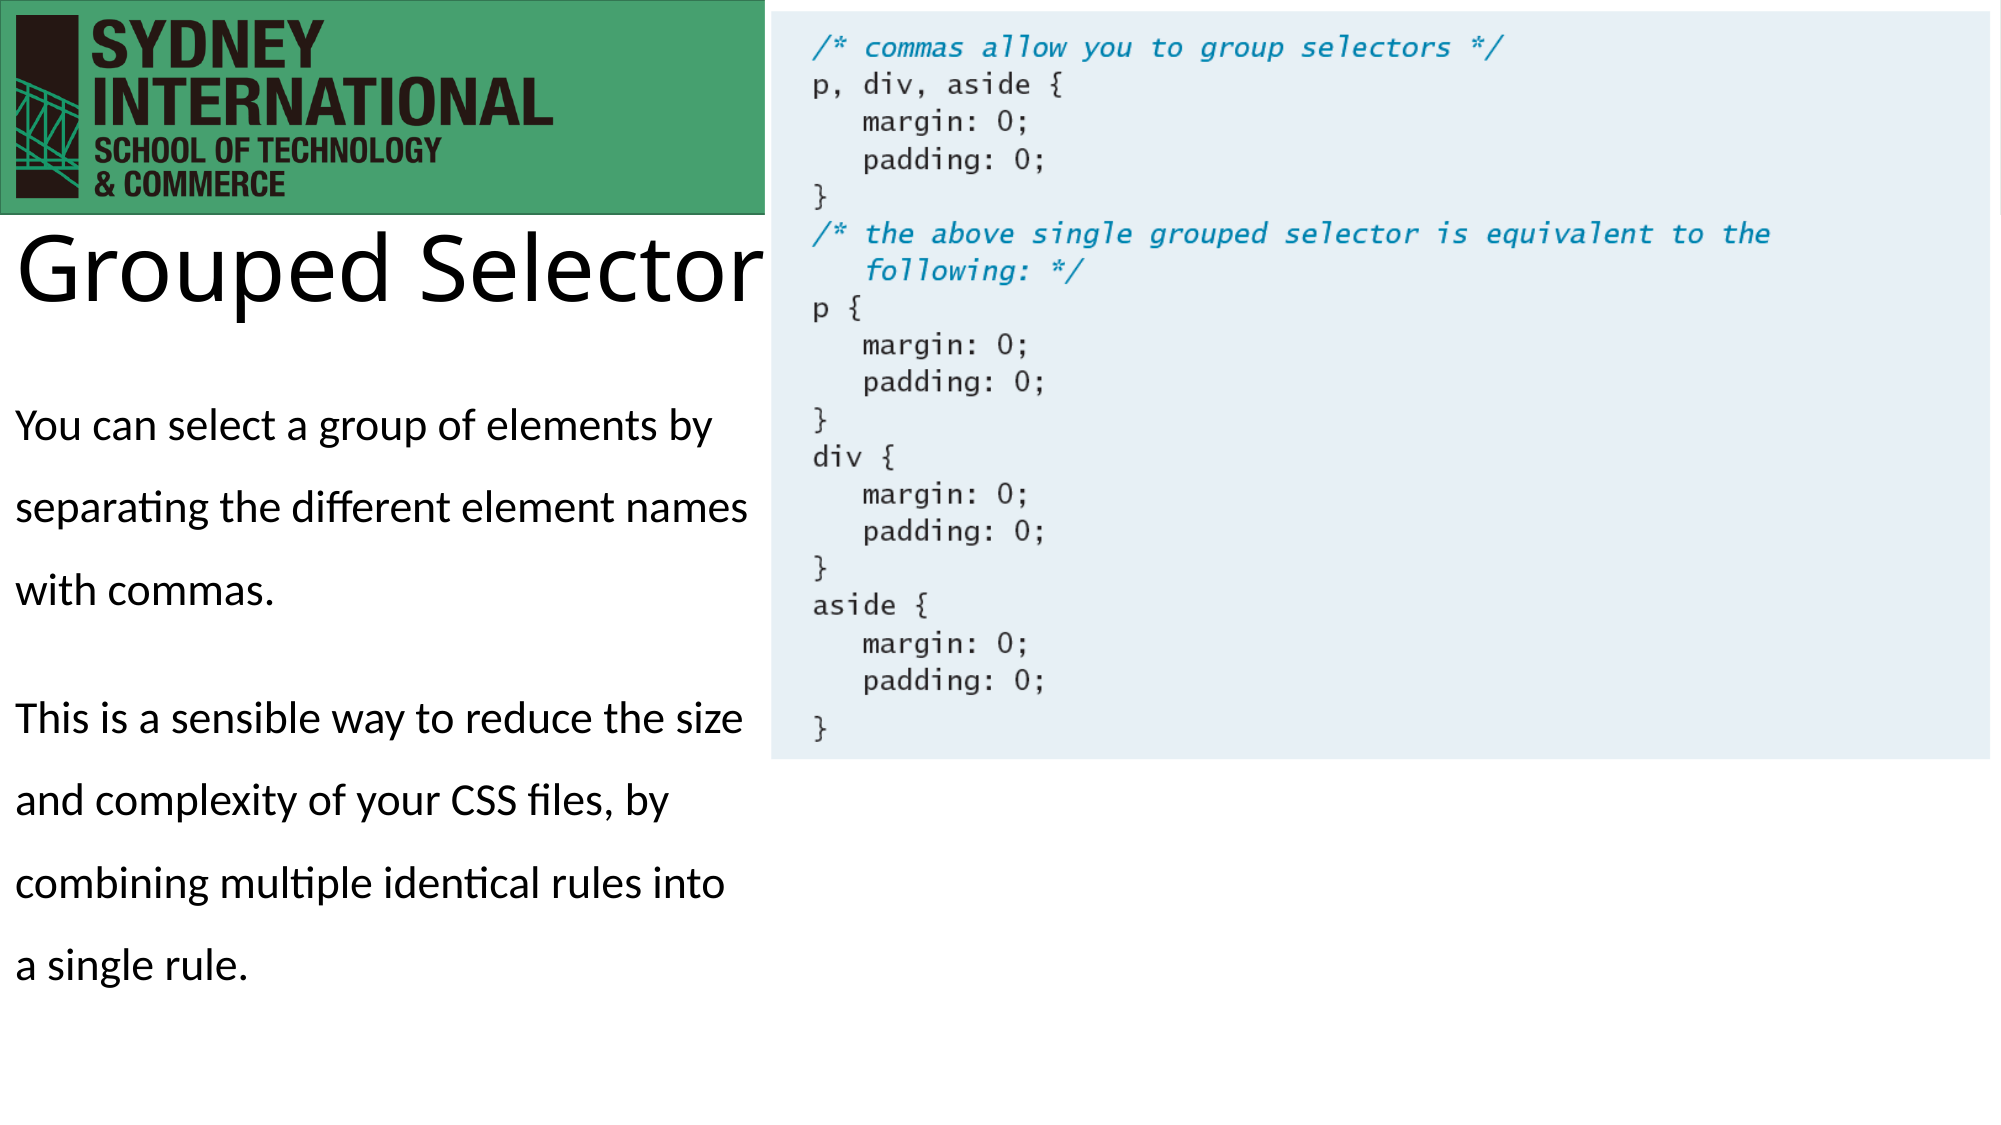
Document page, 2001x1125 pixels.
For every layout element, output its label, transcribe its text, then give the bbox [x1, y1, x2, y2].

picture [764, 0, 2000, 770]
title Grouped Selectors [0, 187, 764, 356]
picture [16, 15, 554, 187]
list You can select a group of elements by separating the different element names with commas. This is a sensible way to reduce the size and complexity of your CSS files, by combining multiple identical rules into a single rule. [0, 359, 765, 1105]
